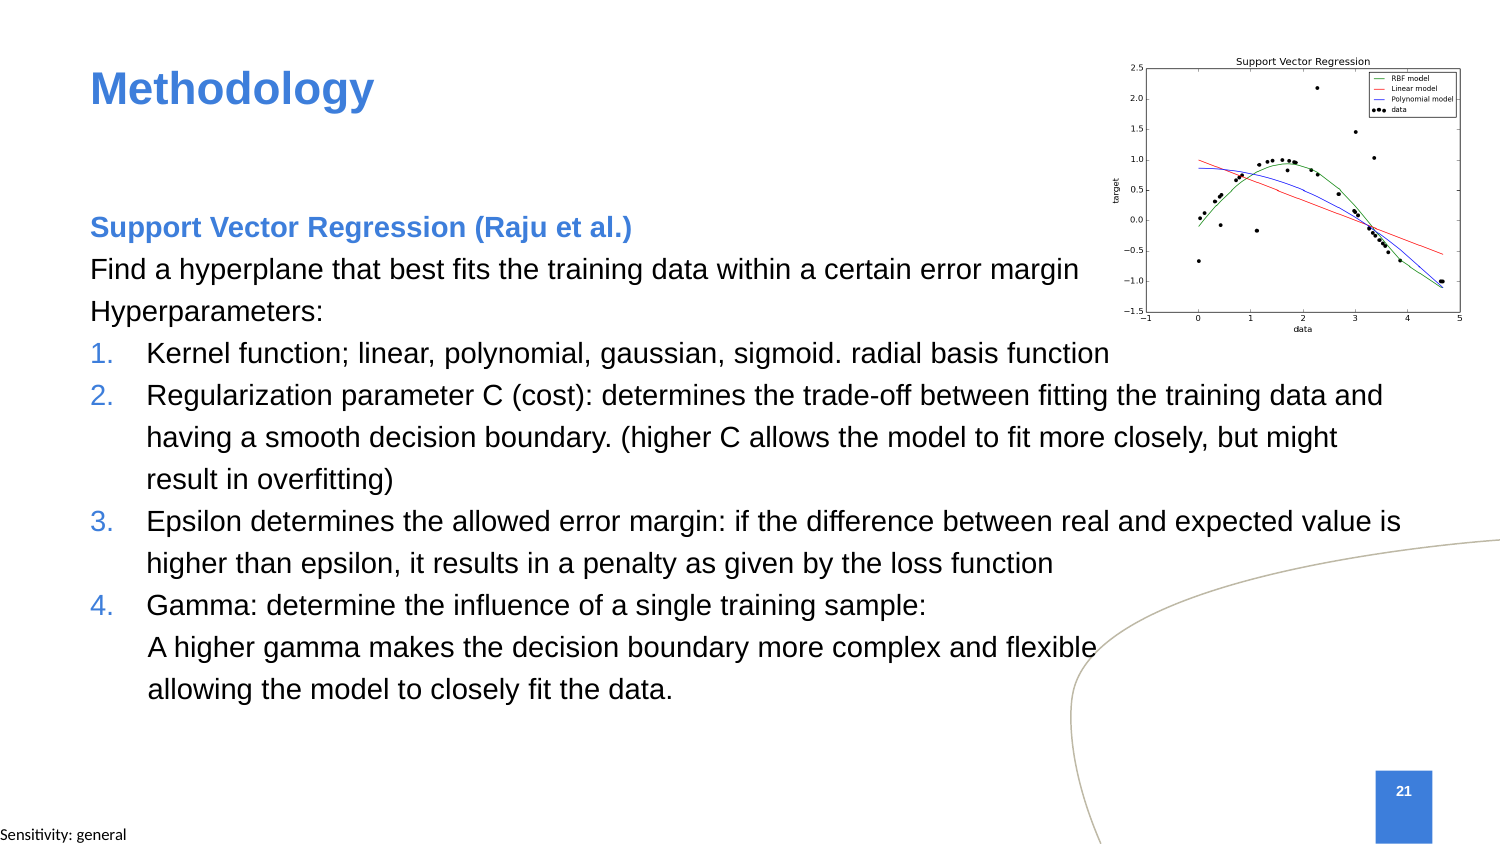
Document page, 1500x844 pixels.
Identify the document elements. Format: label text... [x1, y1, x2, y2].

slide_number 21 [1375, 770, 1433, 844]
picture [1095, 38, 1500, 343]
list Support Vector Regression (Raju et al.) Find a hyperplane that best fits the training data within a certain error margin Hyperparameters: Kernel function; linear, polynomial, gaussian, sigmoid. radial basis function Regularization parameter C (cost): determines the trade-off between fitting the training data and having a smooth decision boundary. (higher C allows the model to fit more closely, but might result in overfitting) Epsilon determines the allowed error margin: if the difference between real and expected value is higher than epsilon, it results in a penalty as given by the loss function Gamma: determine the influence of a single training sample: A higher gamma makes the decision boundary more complex and flexible allowing the model to closely fit the data. [75, 194, 1425, 752]
title Methodology [75, 55, 1090, 187]
